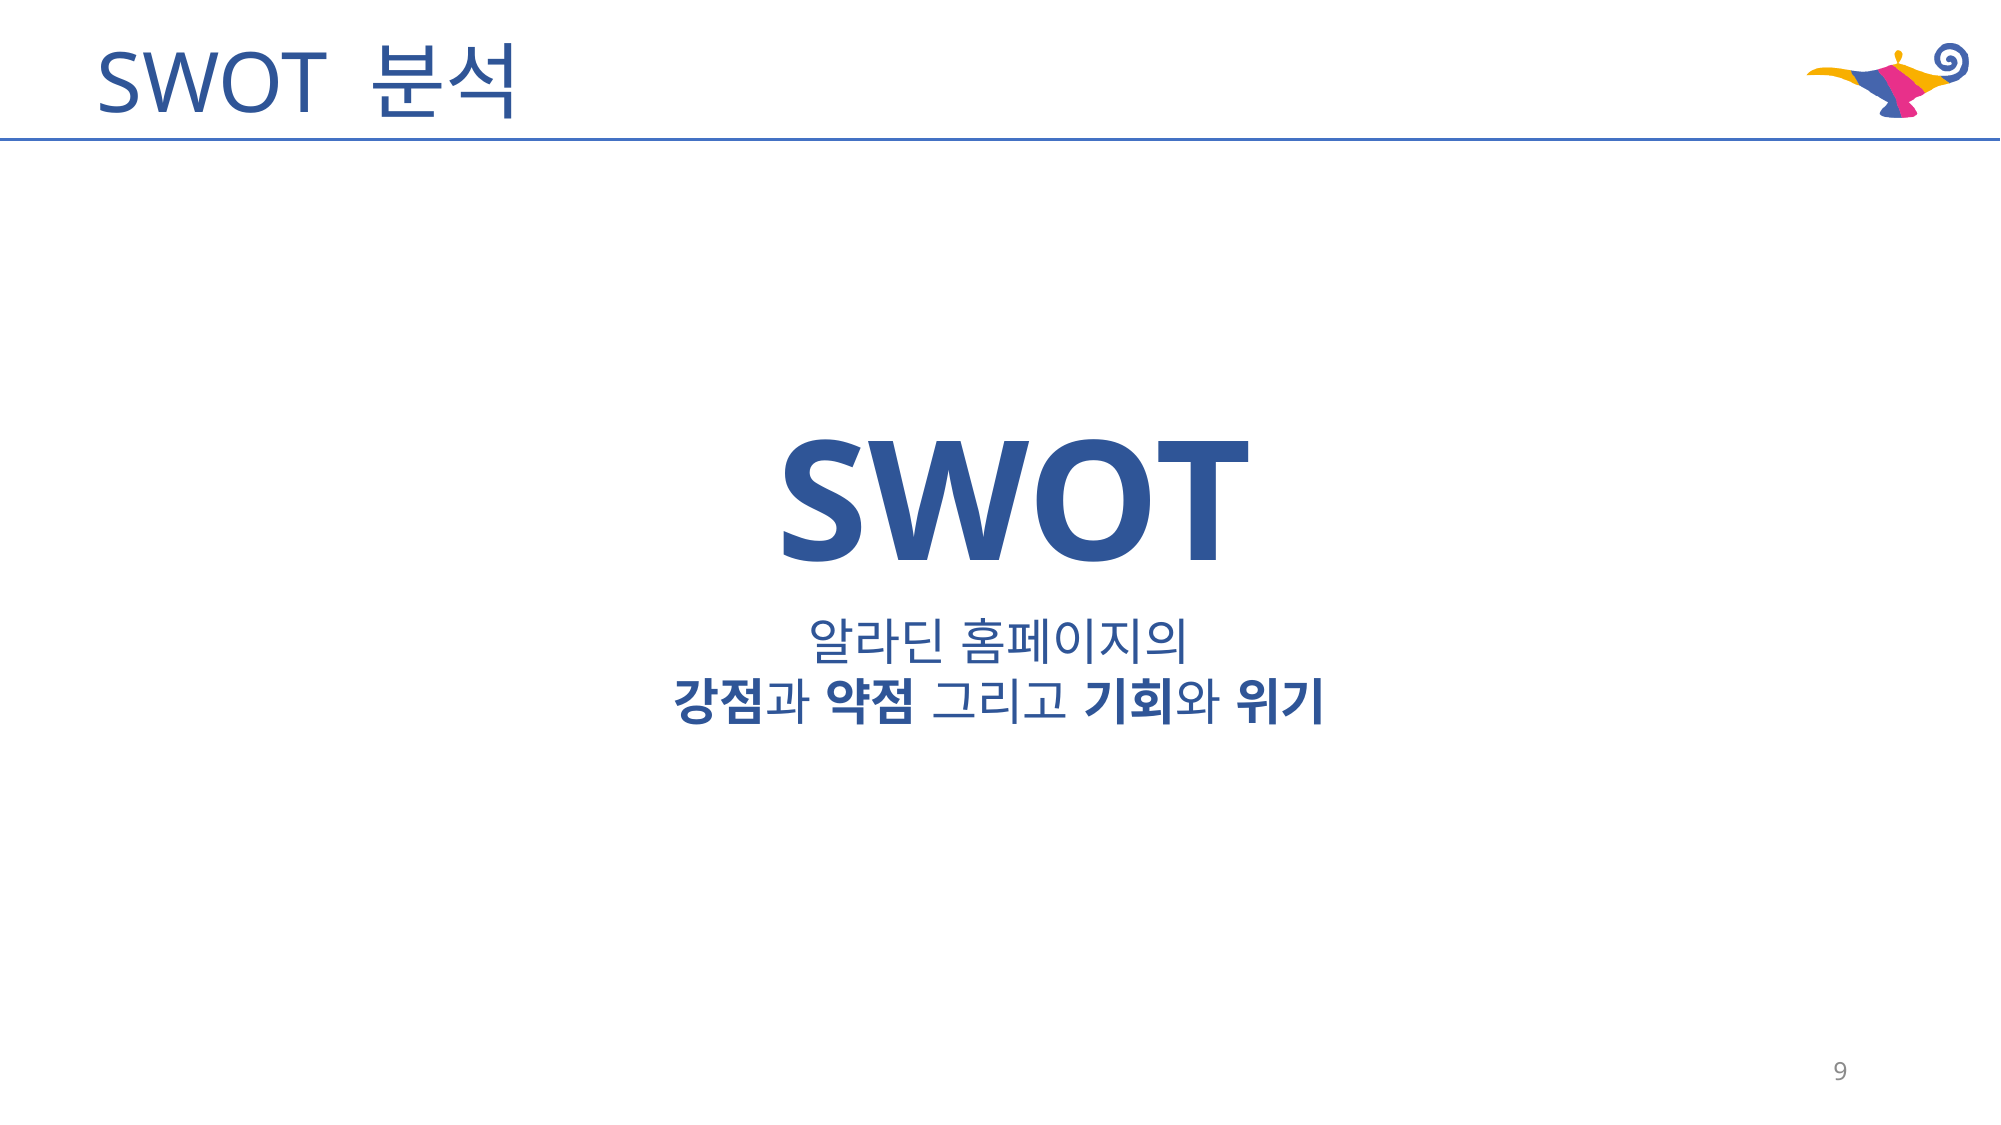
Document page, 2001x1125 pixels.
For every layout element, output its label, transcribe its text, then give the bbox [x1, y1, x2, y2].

text_box SWOT 분석 [82, 33, 538, 138]
text_box SWOT [761, 409, 1267, 604]
picture [1806, 43, 1969, 118]
slide_number 9 [1412, 1042, 1863, 1103]
text_box 알라딘 홈페이지의 강점과 약점 그리고 기회와 위기 [658, 602, 1342, 738]
